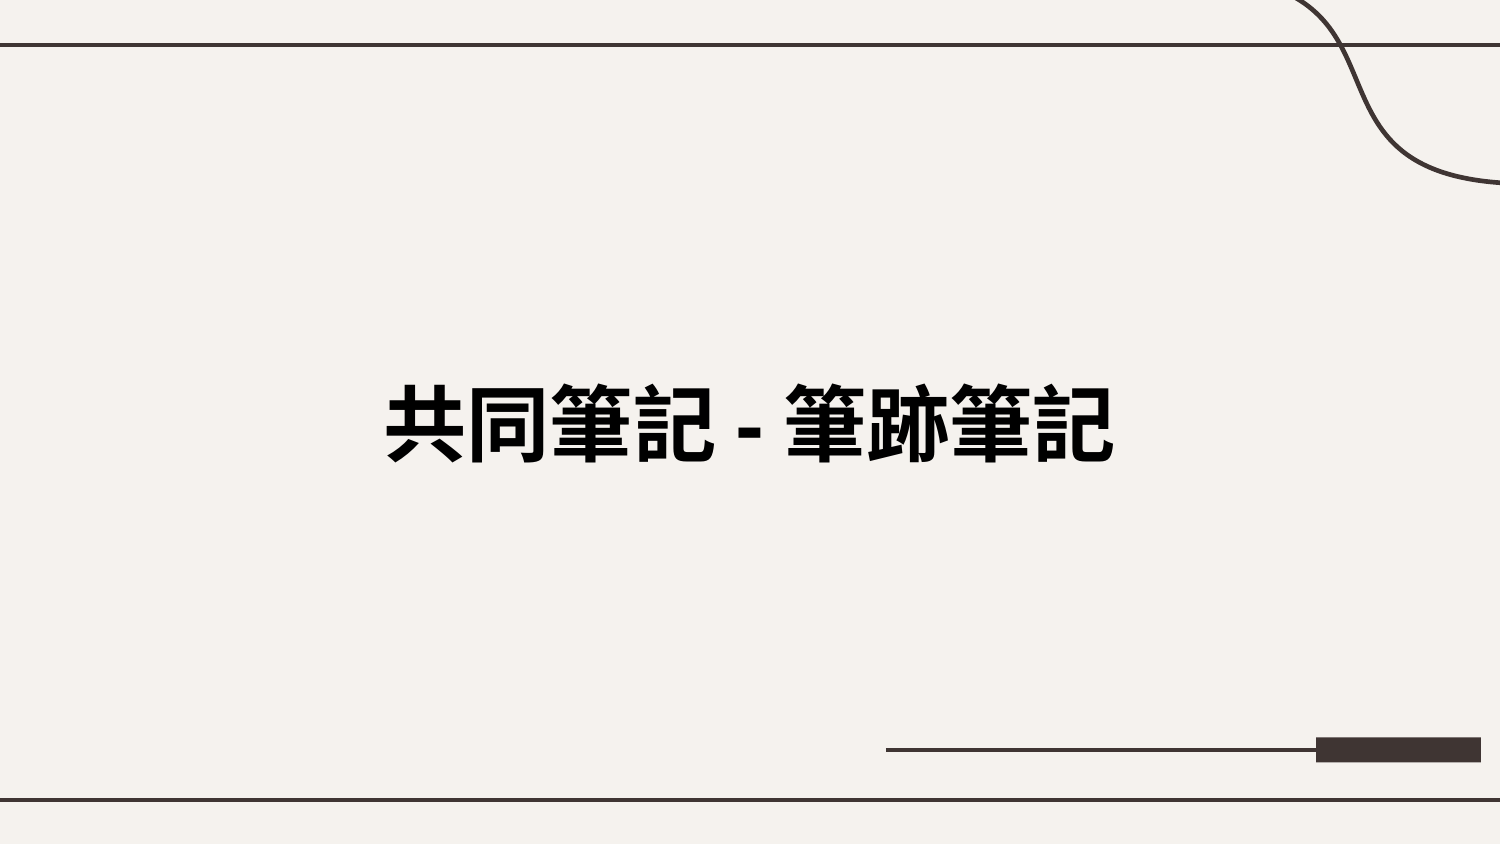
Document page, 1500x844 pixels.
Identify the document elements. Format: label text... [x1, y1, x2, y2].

text_box 共同筆記-筆跡筆記 [51, 356, 1449, 487]
text_box [1316, 737, 1481, 763]
